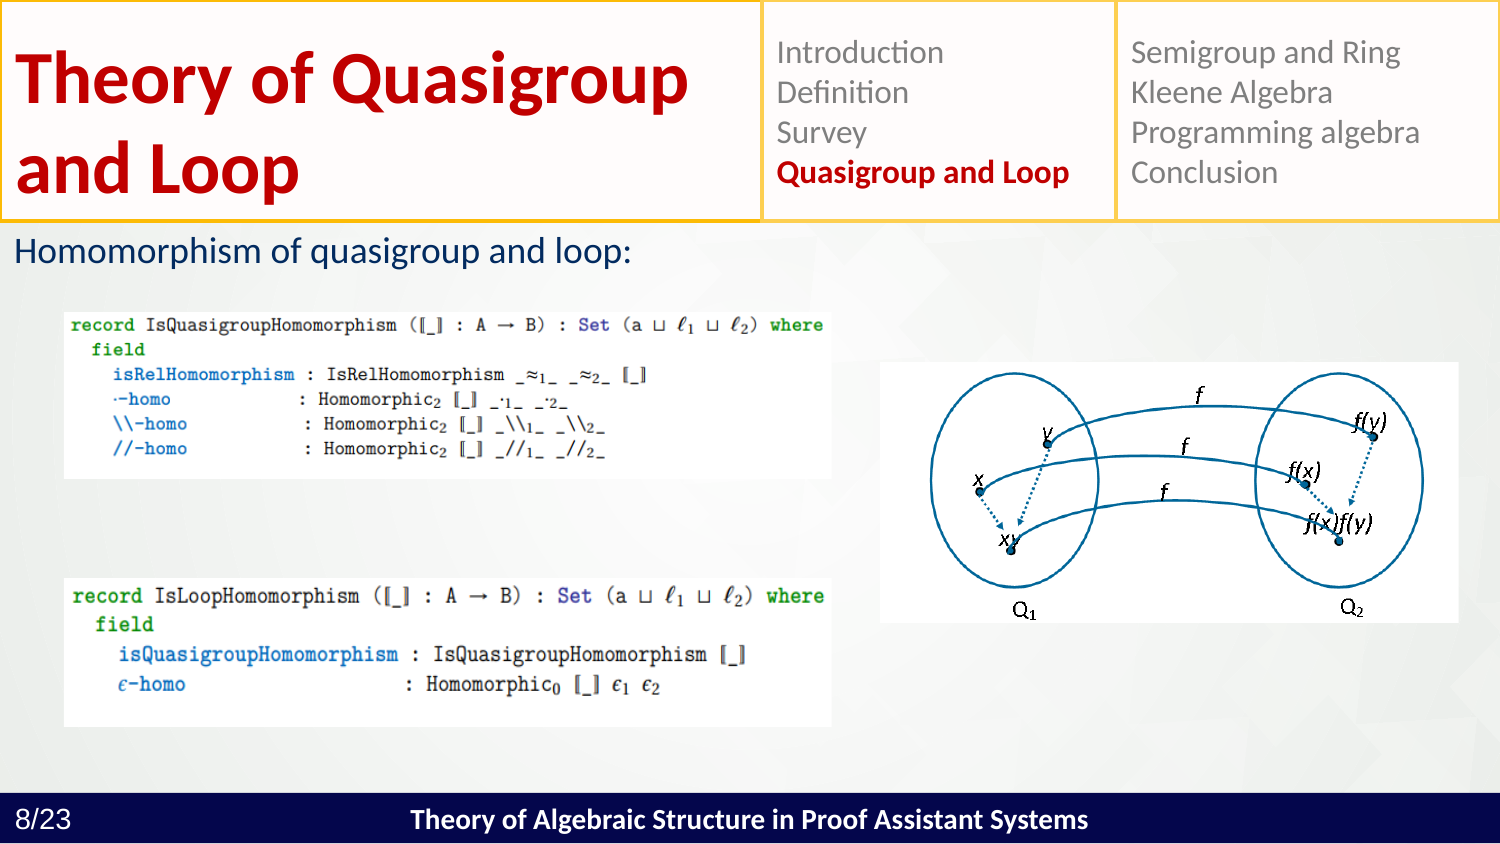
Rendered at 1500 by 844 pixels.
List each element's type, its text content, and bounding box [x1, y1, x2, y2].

picture [63, 311, 832, 480]
picture [879, 362, 1459, 623]
text_box Semigroup and Ring Kleene Algebra Programming algebra Conclusion [1116, 0, 1500, 221]
text_box Theory of Algebraic Structure in Proof Assistant Systems [0, 792, 1500, 844]
text_box Theory of Quasigroup and Loop [0, 21, 761, 217]
picture [63, 578, 832, 727]
text_box 8/23 [0, 792, 95, 843]
text_box Introduction Definition Survey Quasigroup and Loop [761, 0, 1116, 221]
text_box [0, 217, 761, 221]
text_box [0, 0, 761, 21]
text_box Homomorphism of quasigroup and loop: [0, 221, 1488, 279]
